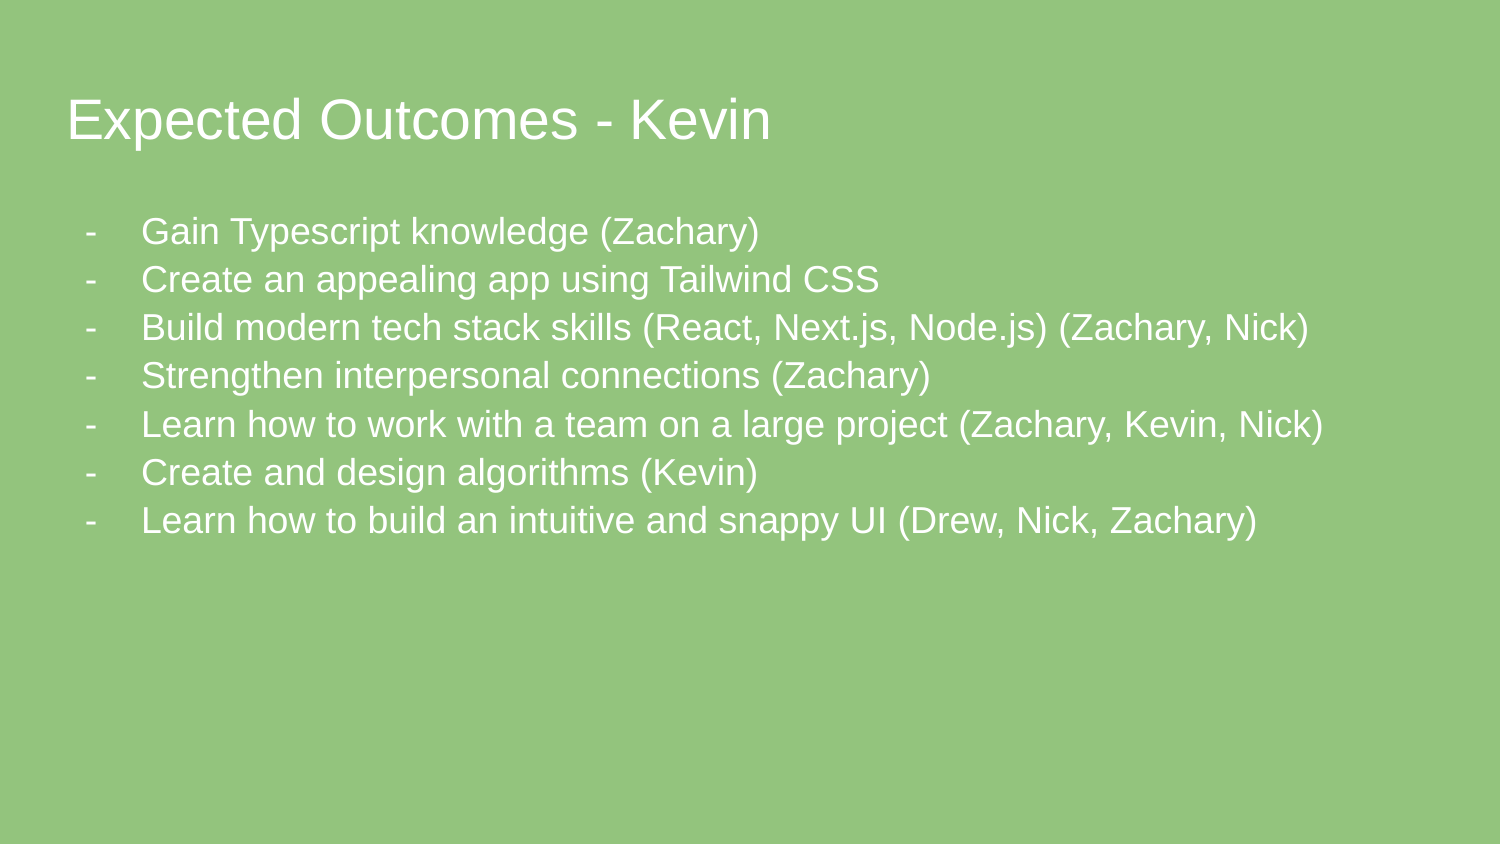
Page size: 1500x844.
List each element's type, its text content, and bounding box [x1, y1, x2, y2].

title Expected Outcomes - Kevin [51, 72, 1449, 167]
list Gain Typescript knowledge (Zachary) Create an appealing app using Tailwind CSS Build modern tech stack skills (React, Next.js, Node.js) (Zachary, Nick) Strengthen interpersonal connections (Zachary) Learn how to work with a team on a large project (Zachary, Kevin, Nick) Create and design algorithms (Kevin) Learn how to build an intuitive and snappy UI (Drew, Nick, Zachary) [51, 189, 1449, 750]
